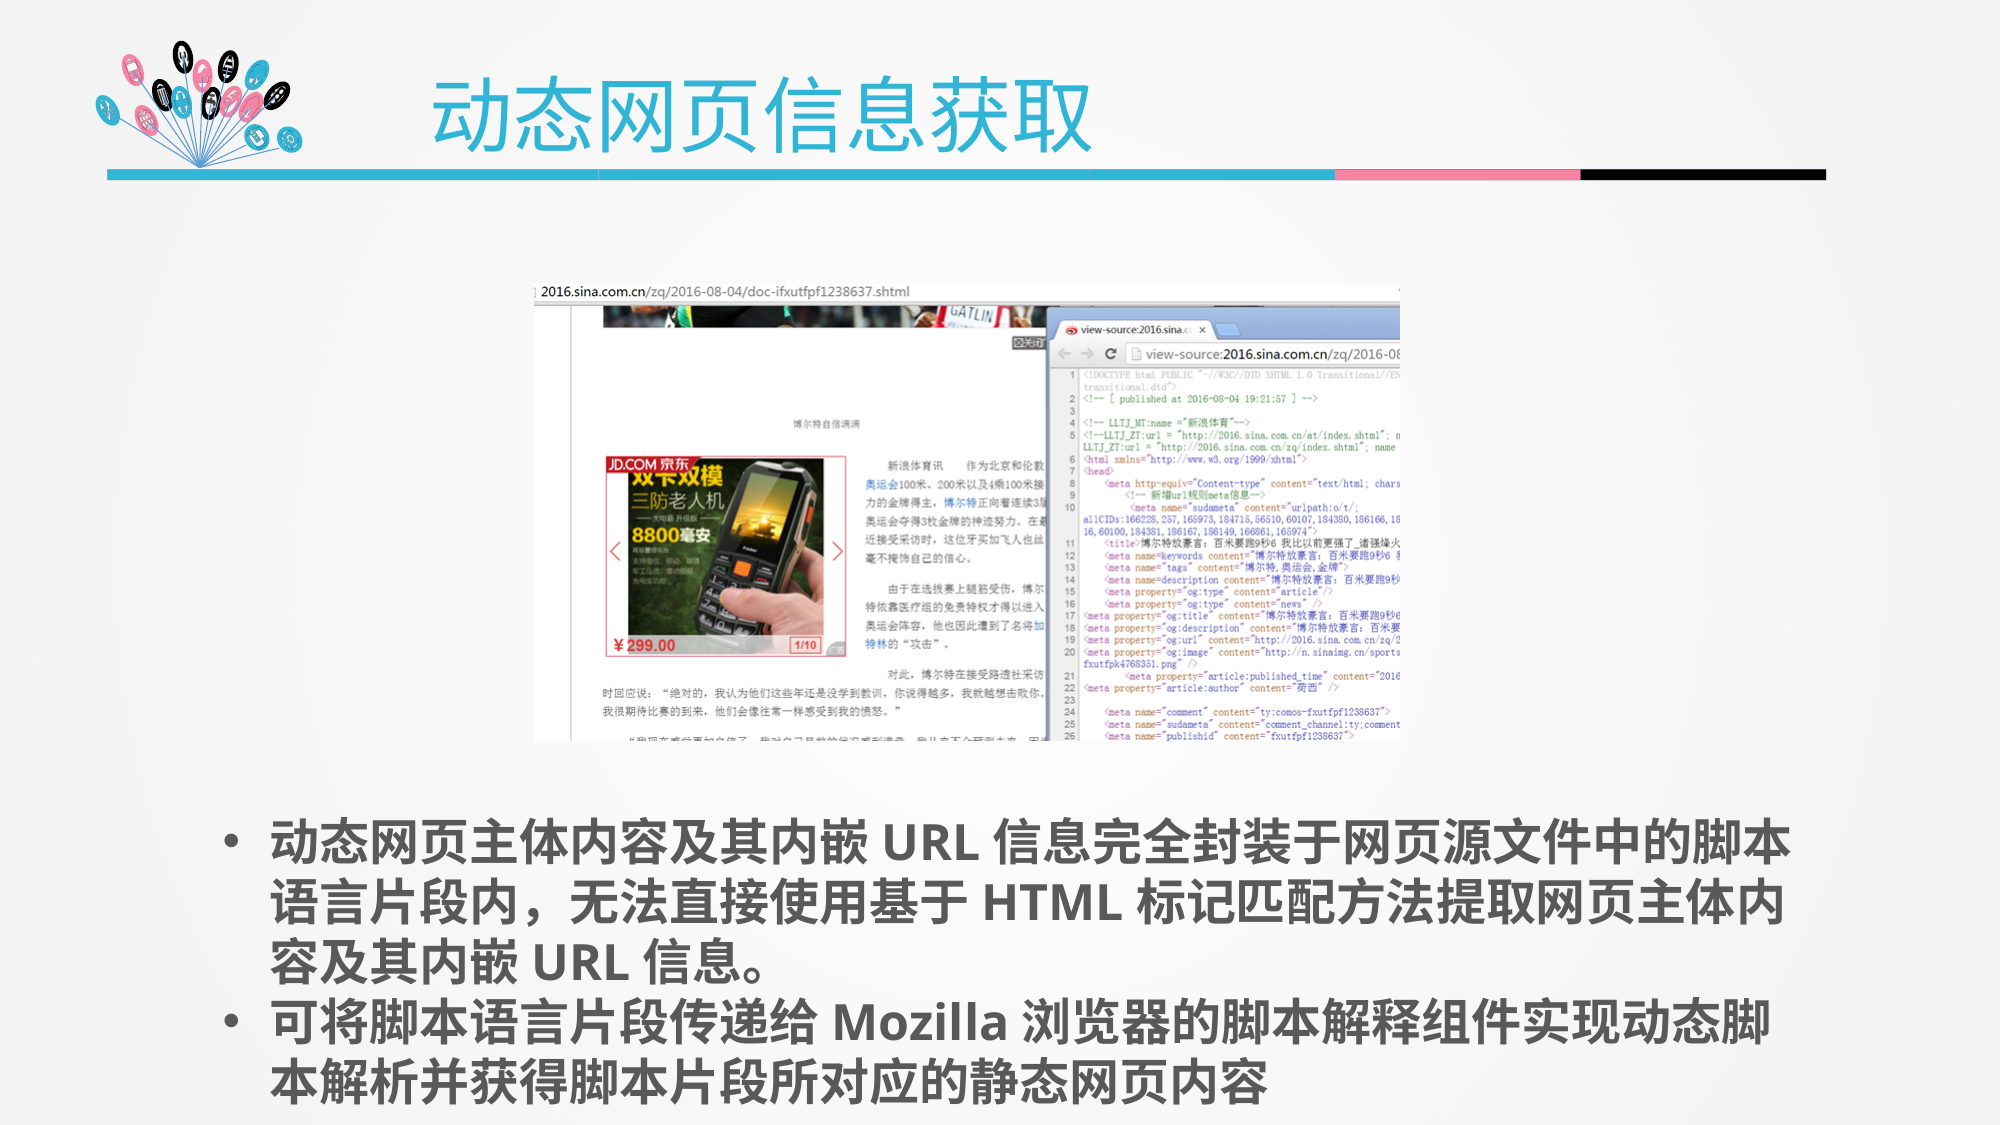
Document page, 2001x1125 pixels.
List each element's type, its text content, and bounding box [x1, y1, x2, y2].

text_box 动态网页主体内容及其内嵌URL信息完全封装于网页源文件中的脚本语言片段内，无法直接使用基于HTML标记匹配方法提取网页主体内容及其内嵌URL信息。 可将脚本语言片段传递给Mozilla浏览器的脚本解释组件实现动态脚本解析并获得脚本片段所对应的静态网页内容 [207, 802, 1830, 1118]
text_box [99, 42, 300, 168]
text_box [107, 169, 1827, 181]
picture [534, 284, 1400, 741]
text_box 动态网页信息获取 [414, 55, 1111, 169]
